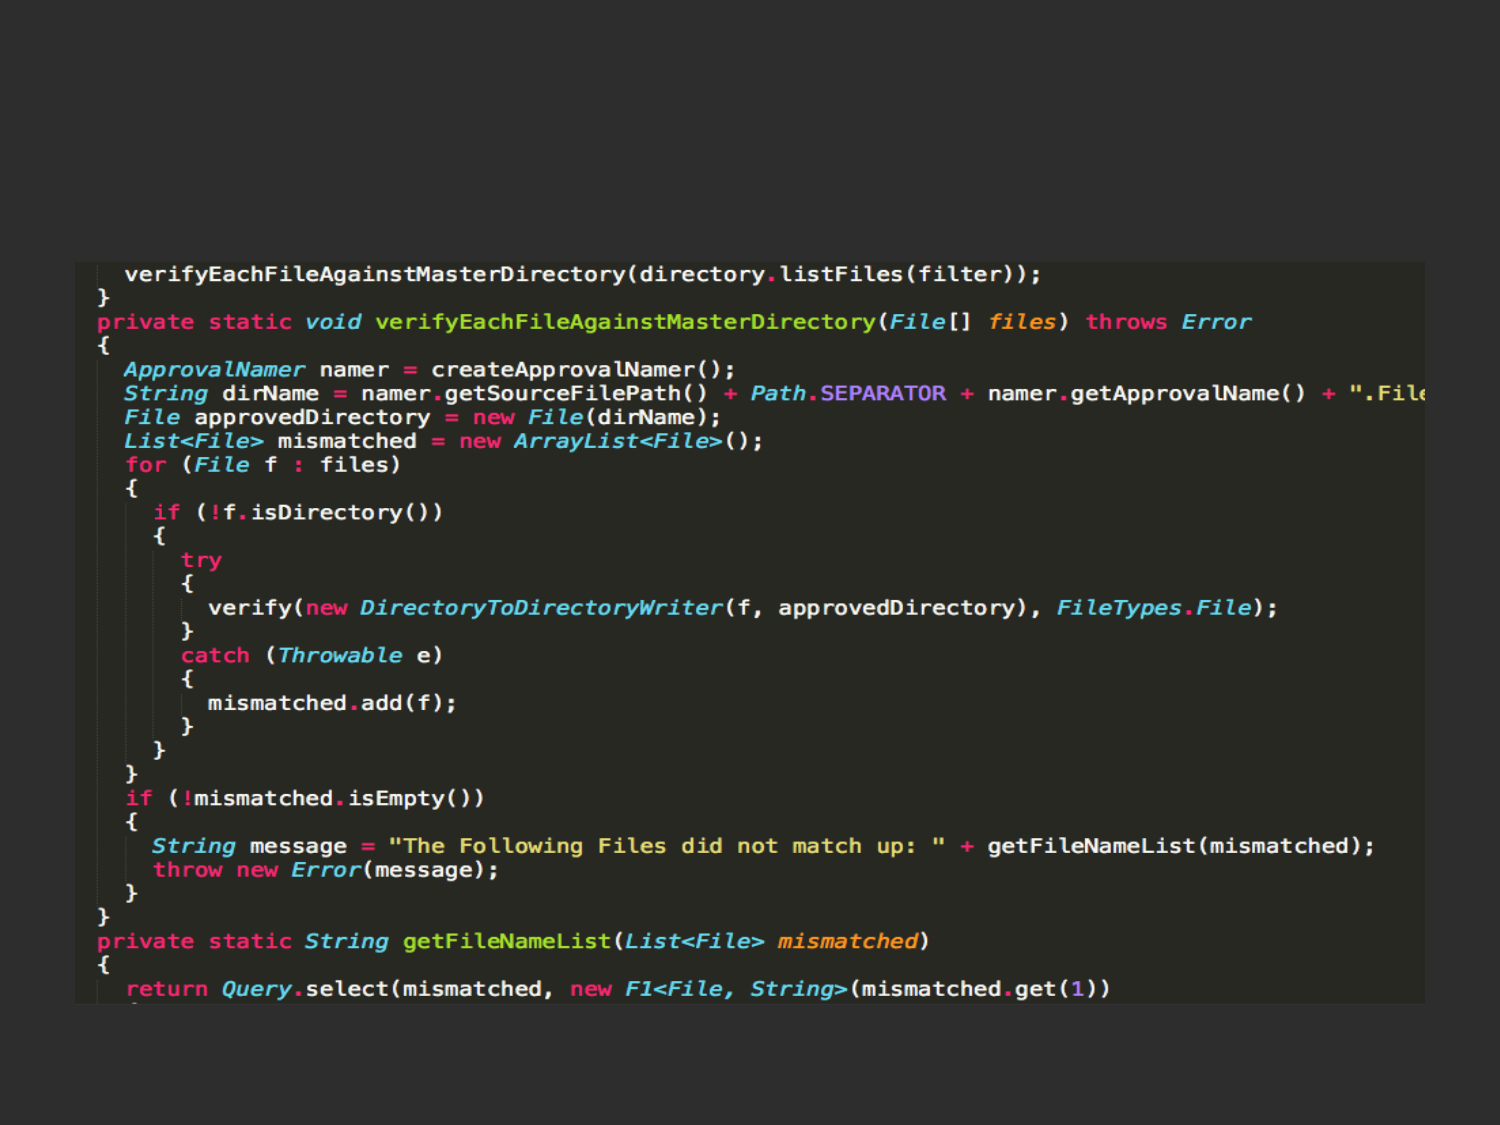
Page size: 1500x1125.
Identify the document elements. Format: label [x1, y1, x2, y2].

list [74, 262, 1426, 1006]
